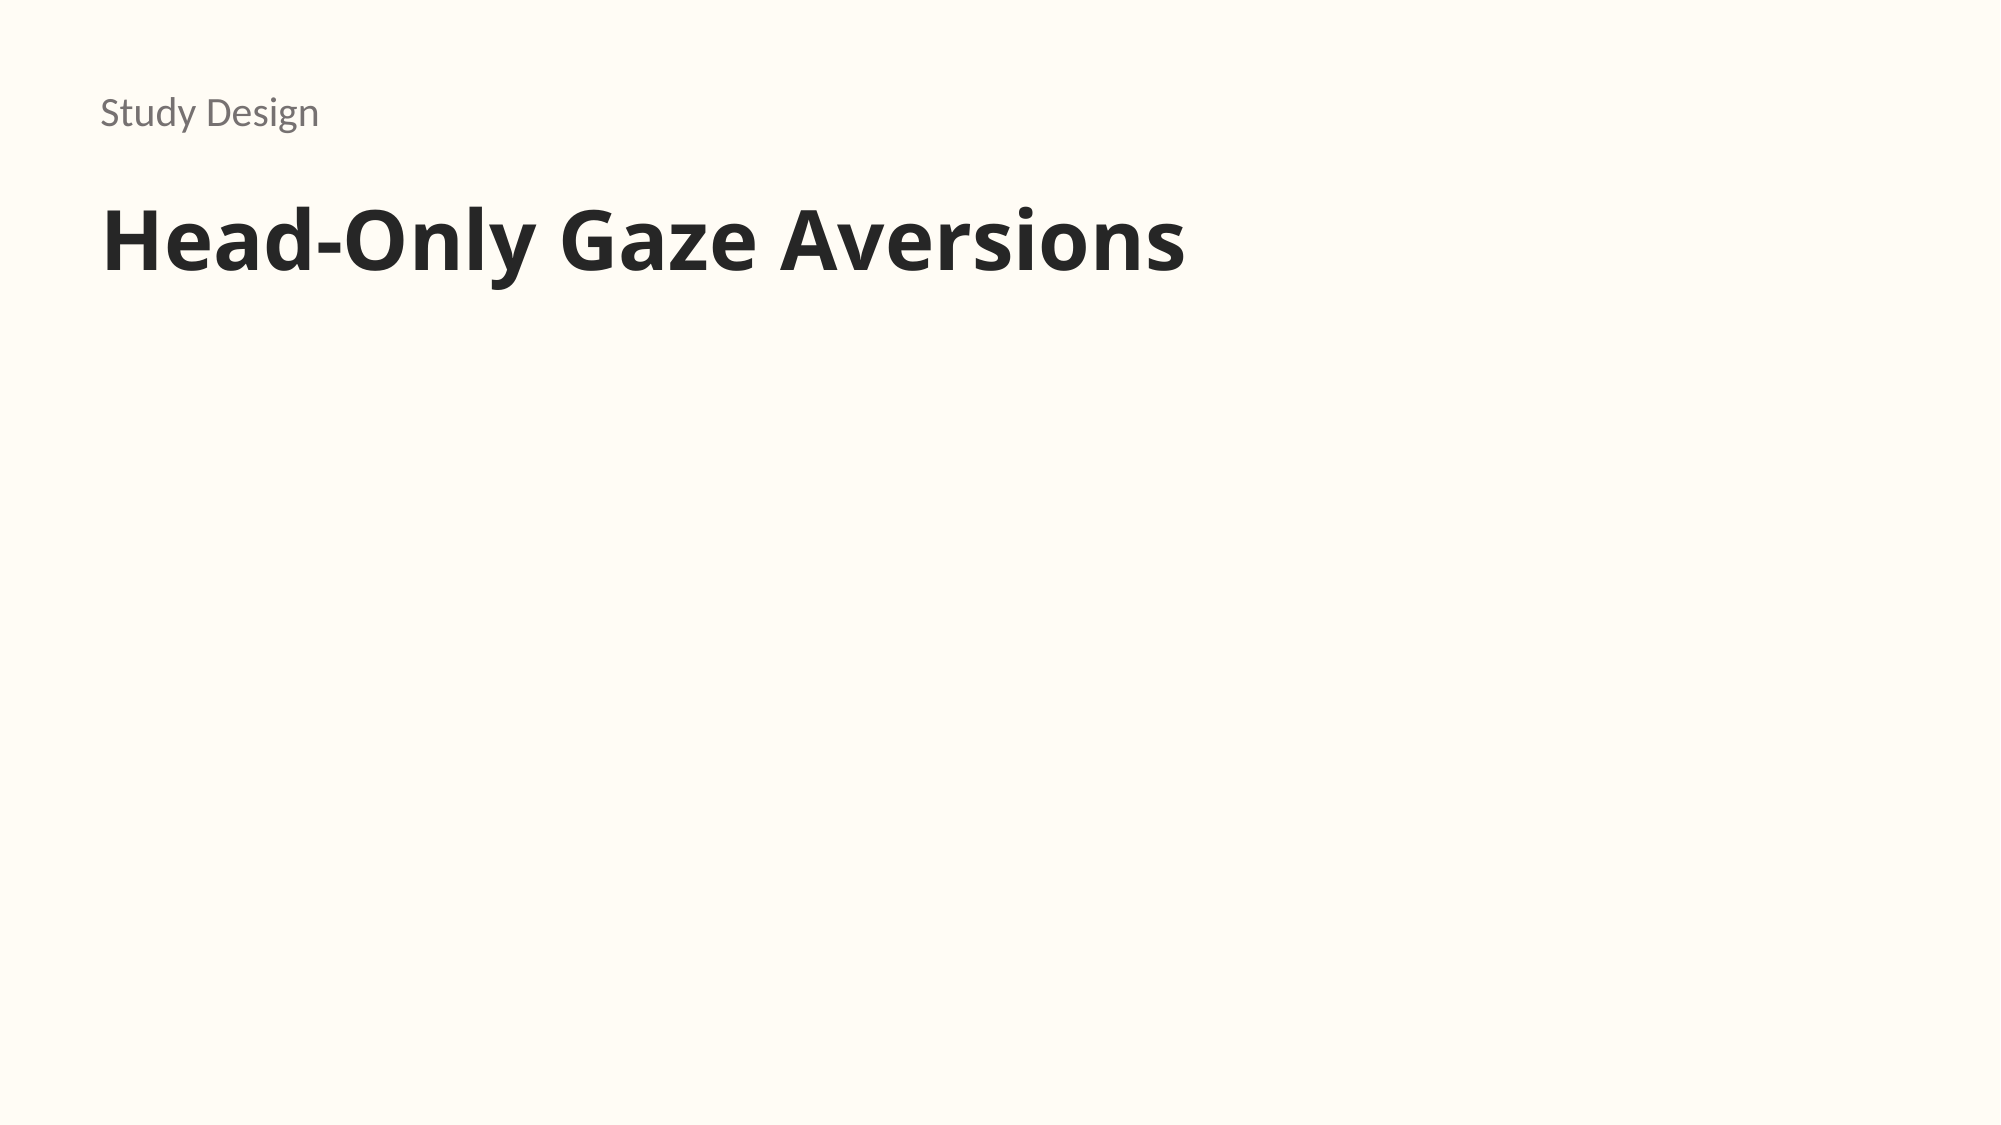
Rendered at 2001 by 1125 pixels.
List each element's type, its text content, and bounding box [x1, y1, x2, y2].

title Head-Only Gaze Aversions [85, 135, 2000, 353]
list Study Design [85, 82, 948, 188]
